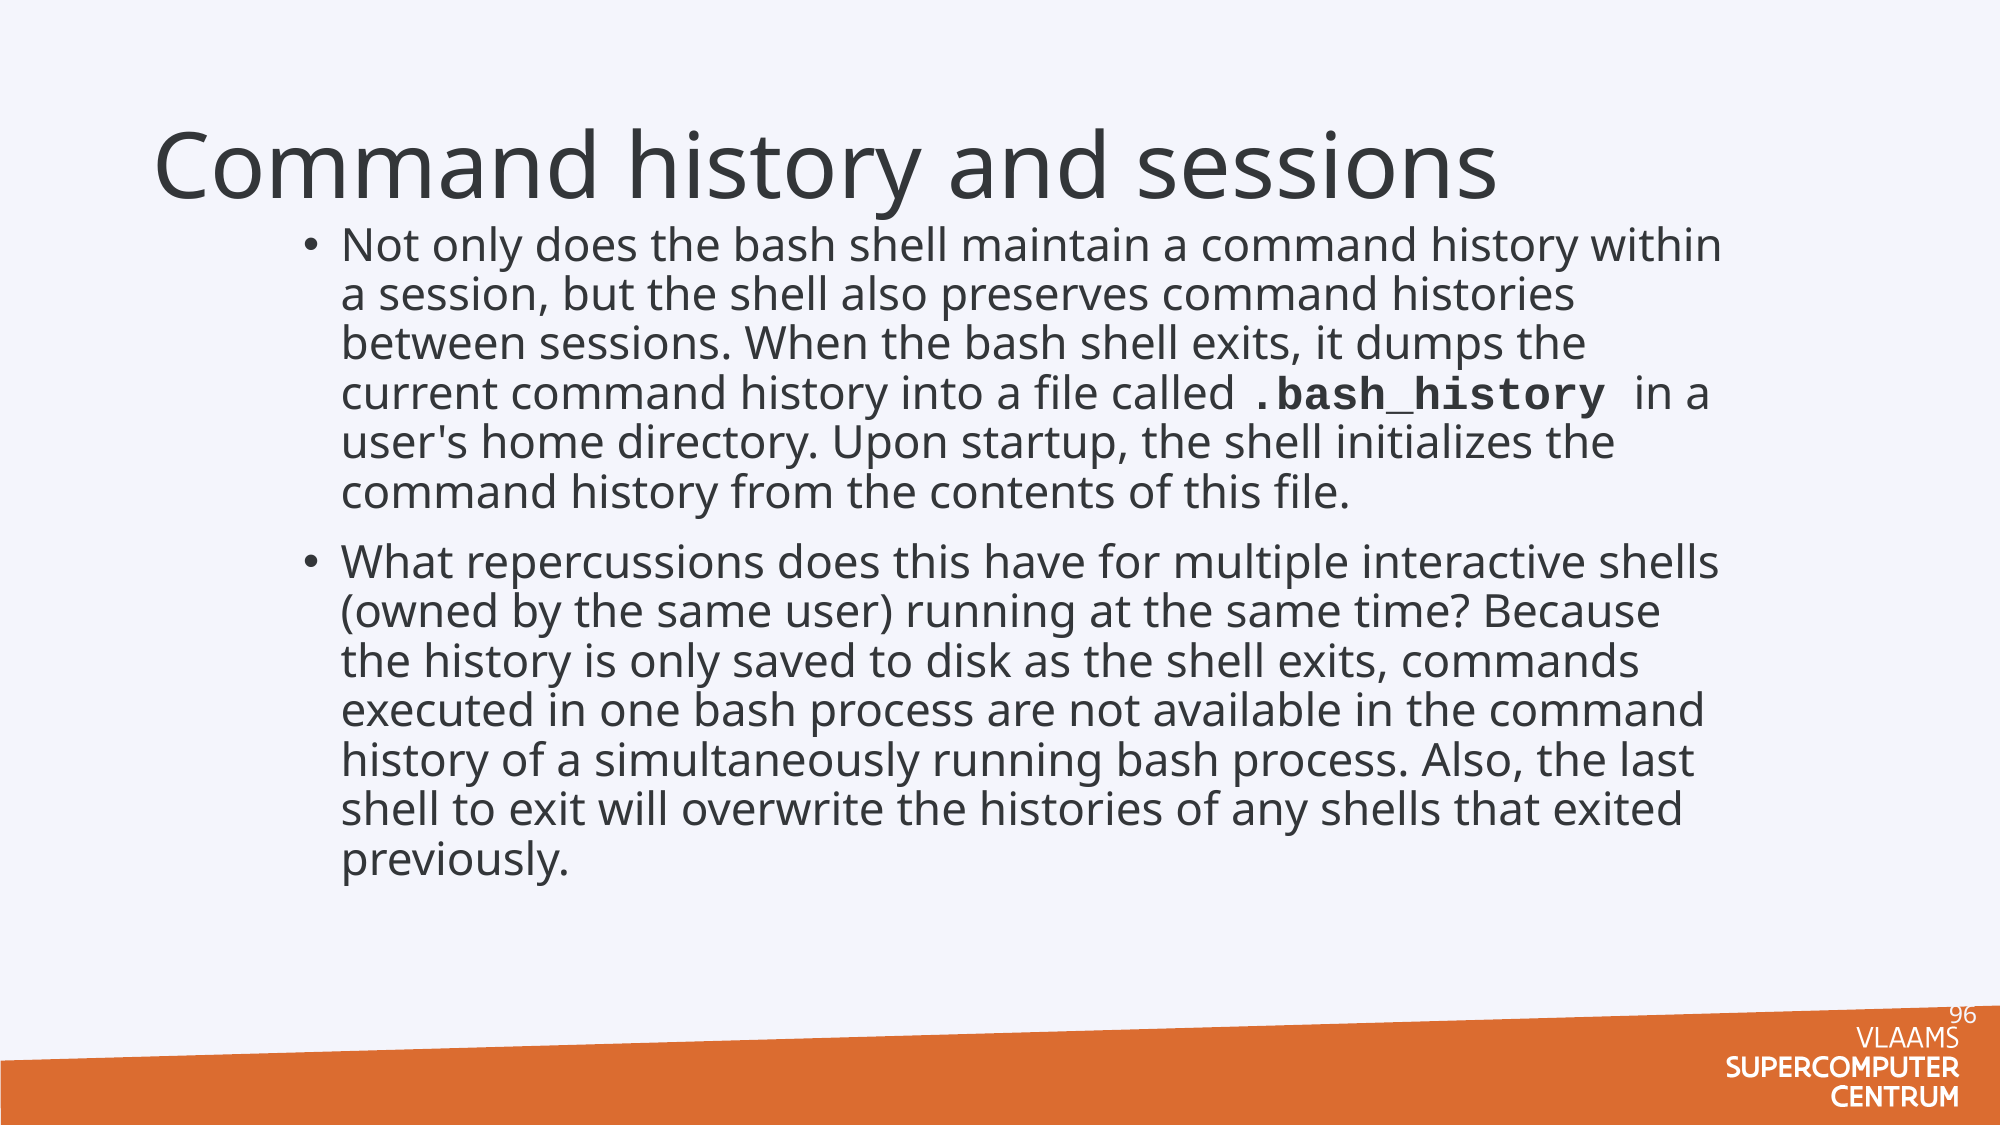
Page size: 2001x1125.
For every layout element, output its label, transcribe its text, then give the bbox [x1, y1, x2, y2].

picture [1725, 1021, 1960, 1117]
title Command history and sessions [137, 59, 1863, 278]
slide_number 96 [1787, 992, 1993, 1040]
list Not only does the bash shell maintain a command history within a session, but the shell also preserves command histories between sessions. When the bash shell exits, it dumps the current command history into a file called .bash_history in a user's home directory. Upon startup, the shell initializes the command history from the contents of this file. What repercussions does this have for multiple interactive shells (owned by the same user) running at the same time? Because the history is only saved to disk as the shell exits, commands executed in one bash process are not available in the command history of a simultaneously running bash process. Also, the last shell to exit will overwrite the histories of any shells that exited previously. [303, 221, 1733, 948]
